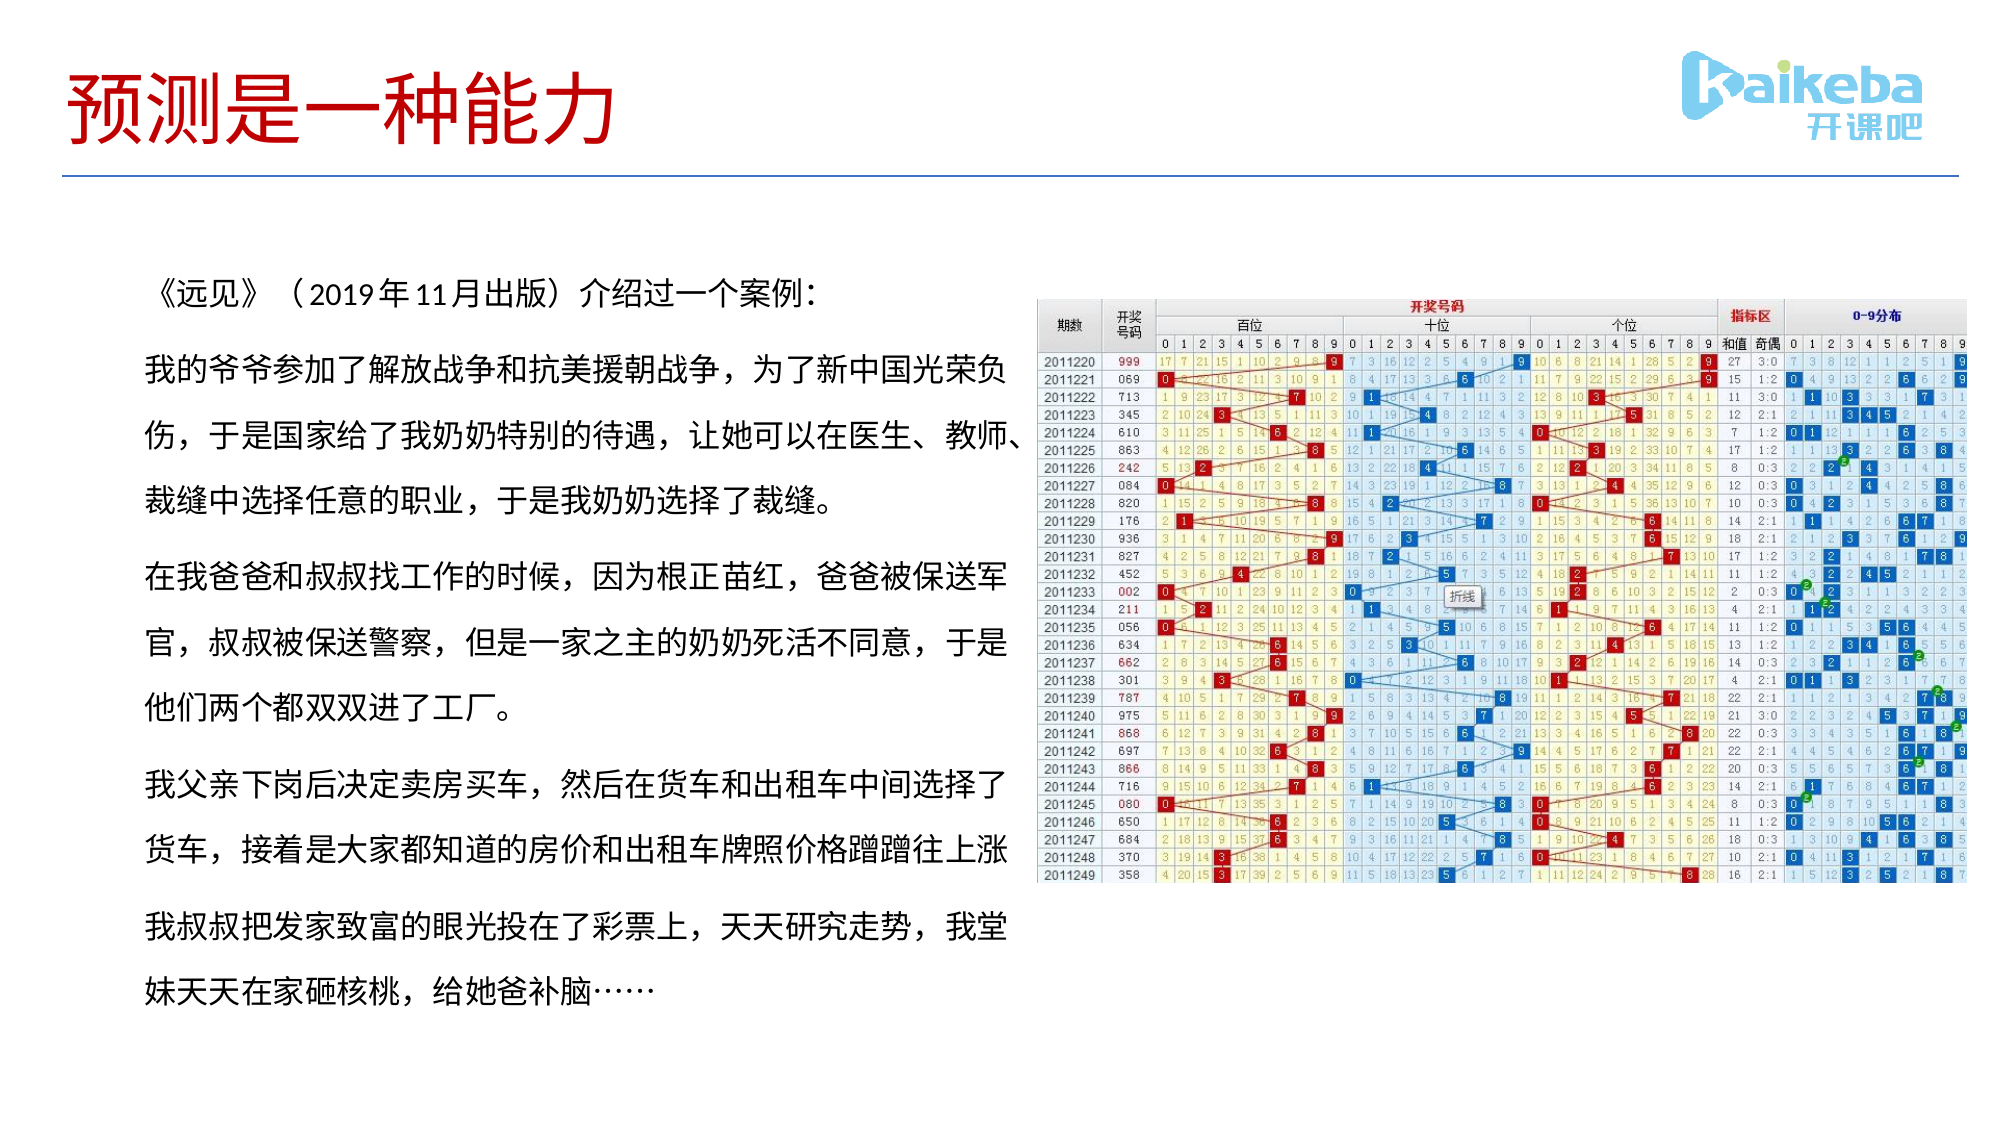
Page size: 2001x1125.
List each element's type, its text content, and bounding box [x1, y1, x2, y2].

list 《远见》（2019年11月出版）介绍过一个案例： 我的爷爷参加了解放战争和抗美援朝战争，为了新中国光荣负伤，于是国家给了我奶奶特别的待遇，让她可以在医生、教师、裁缝中选择任意的职业，于是我奶奶选择了裁缝。 在我爸爸和叔叔找工作的时候，因为根正苗红，爸爸被保送军官，叔叔被保送警察，但是一家之主的奶奶死活不同意，于是他们两个都双双进了工厂。 我父亲下岗后决定卖房买车，然后在货车和出租车中间选择了货车，接着是大家都知道的房价和出租车牌照价格蹭蹭往上涨 我叔叔把发家致富的眼光投在了彩票上，天天研究走势，我堂妹天天在家砸核桃，给她爸补脑…… [136, 238, 1027, 1050]
title 预测是一种能力 [57, 59, 1728, 167]
text_box 城市计算： 出租车行程的总时间，交通流量预测，PM2.5预测 价格预测 北上广、比特币、短租数据集 竞猜 篮球联赛，预测那个团队能够获胜 医疗 肺癌检测，预测17个身体区域存在威胁的概率 金融科技： 风险控制，失信企业识别，用户违约预测，潜在企业客户预测 HR 员工离职预测 [1653, 21, 1950, 167]
picture [1036, 298, 1968, 884]
